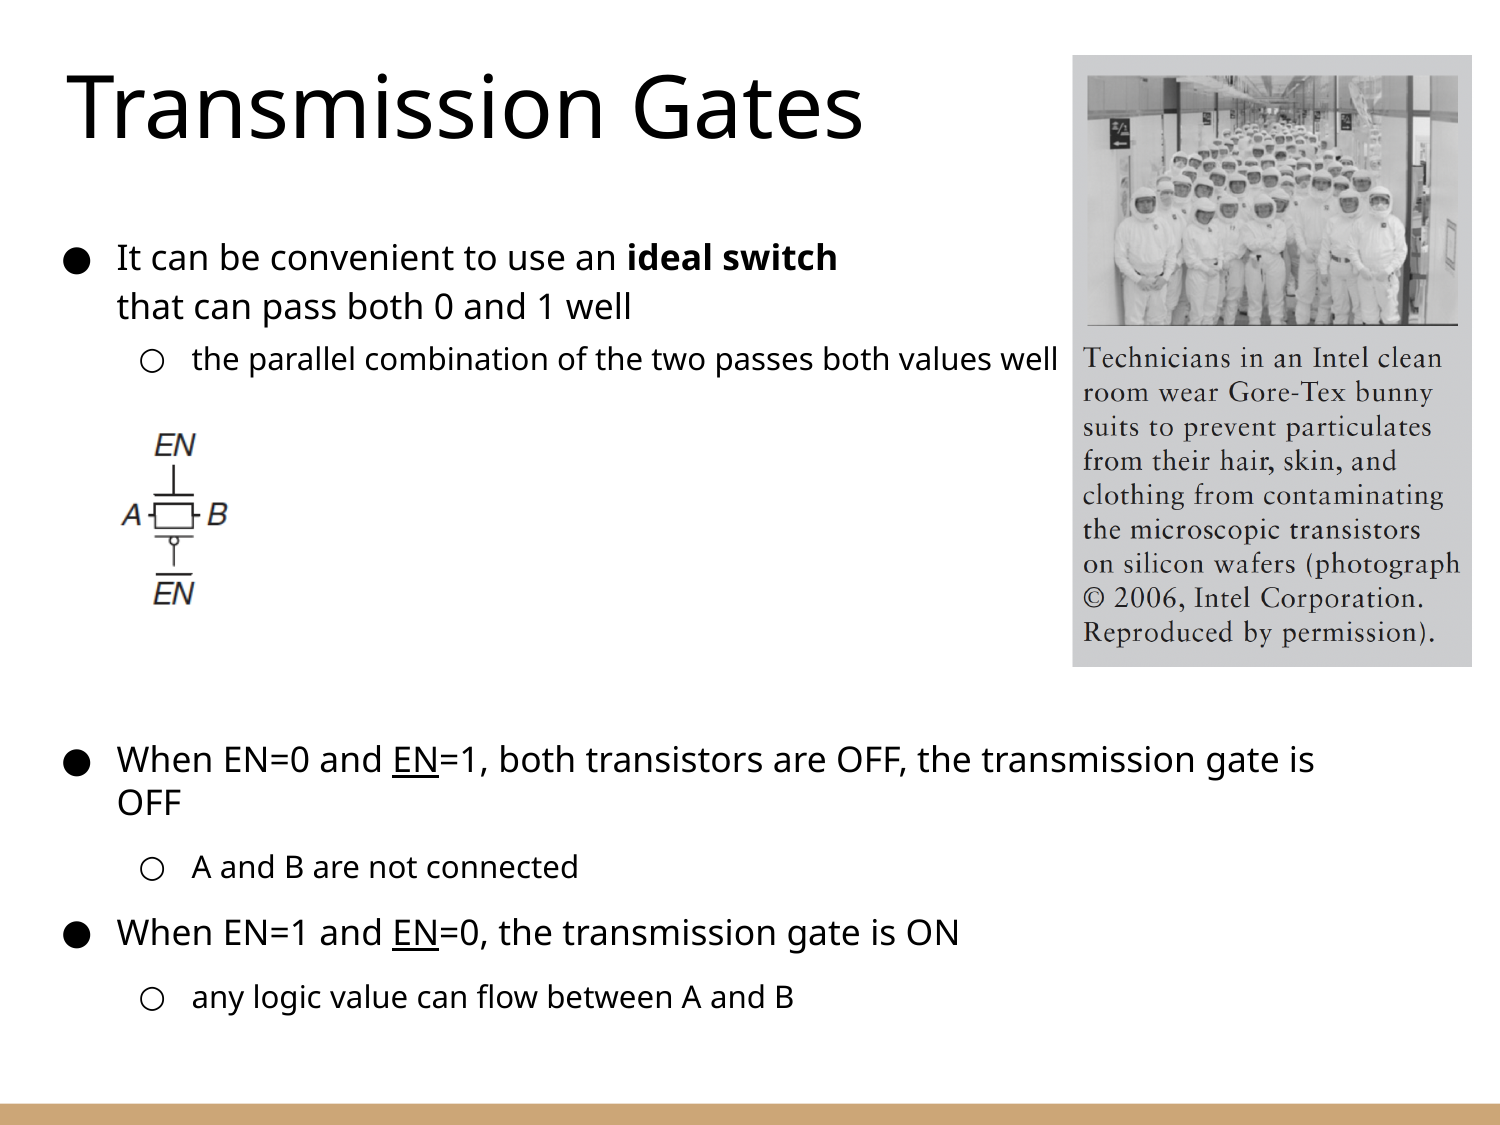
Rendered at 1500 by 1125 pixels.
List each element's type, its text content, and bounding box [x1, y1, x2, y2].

list It can be convenient to use an ideal switch that can pass both 0 and 1 well the parallel combination of the two passes both values well When EN=0 and EN=1, both transistors are OFF, the transmission gate is OFF A and B are not connected When EN=1 and EN=0, the transmission gate is ON any logic value can flow between A and B [26, 171, 1474, 1071]
title Transmission Gates [51, 69, 1065, 171]
picture [99, 406, 246, 622]
picture [1071, 54, 1474, 667]
